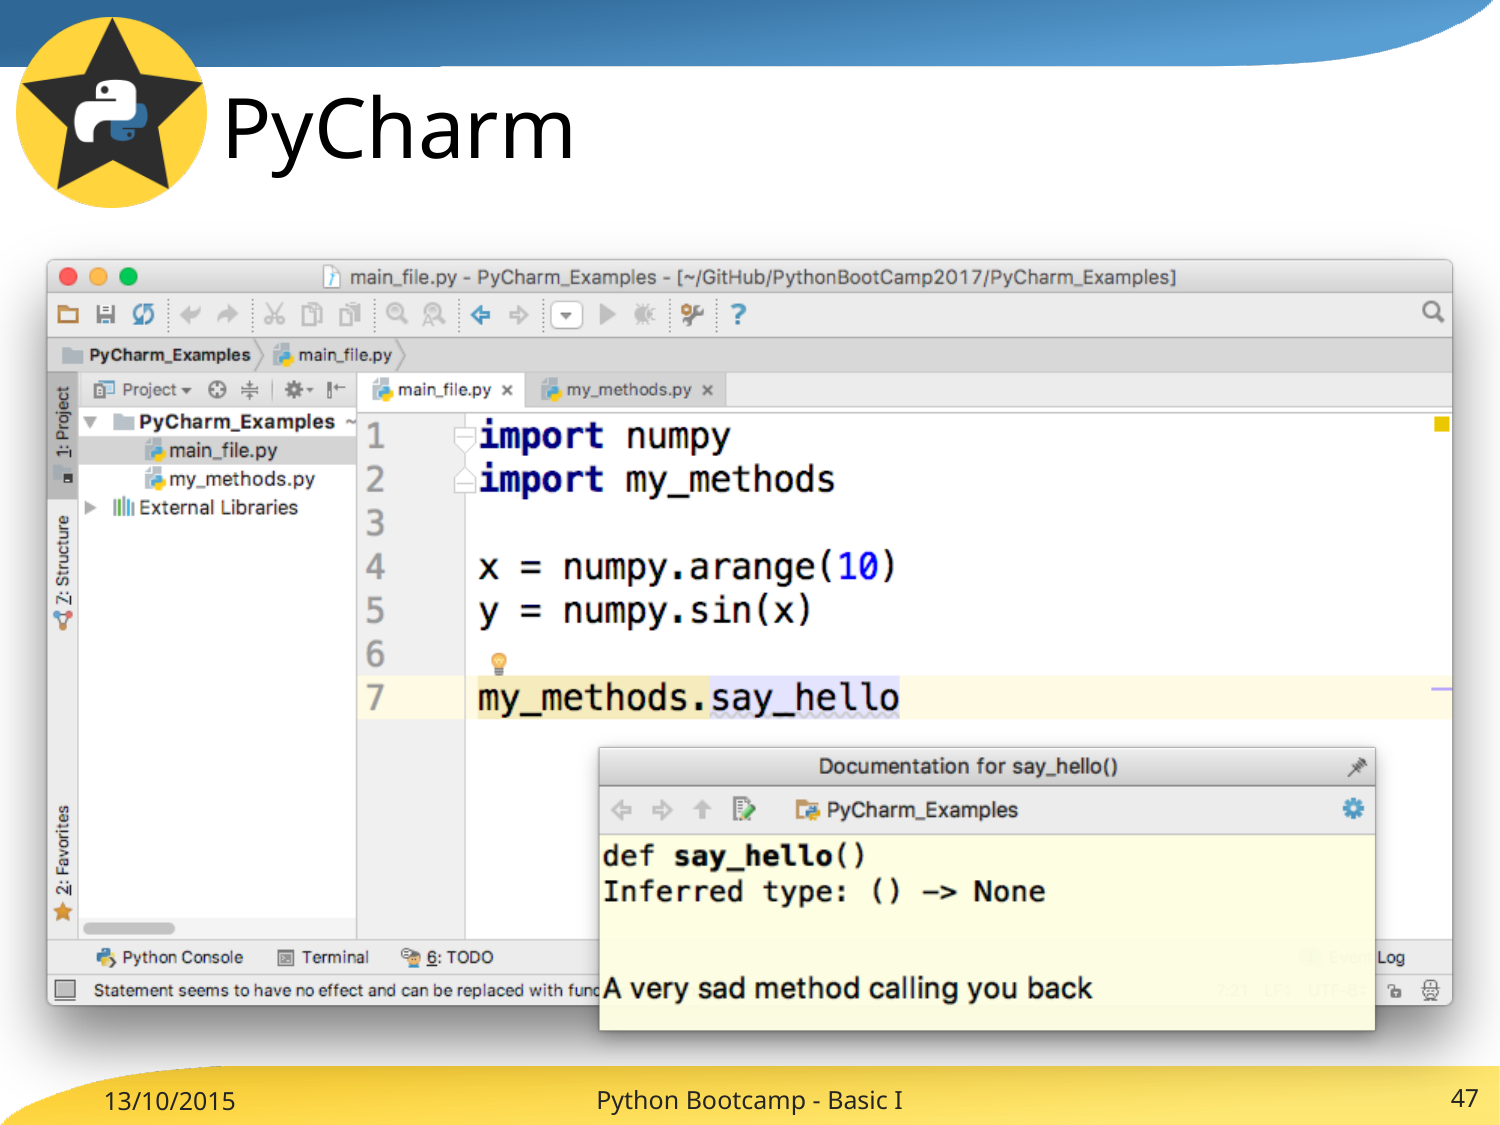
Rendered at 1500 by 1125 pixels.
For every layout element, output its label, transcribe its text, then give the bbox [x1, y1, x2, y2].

picture [0, 0, 1500, 208]
picture [0, 211, 1500, 1125]
title PyCharm [206, 66, 1425, 185]
